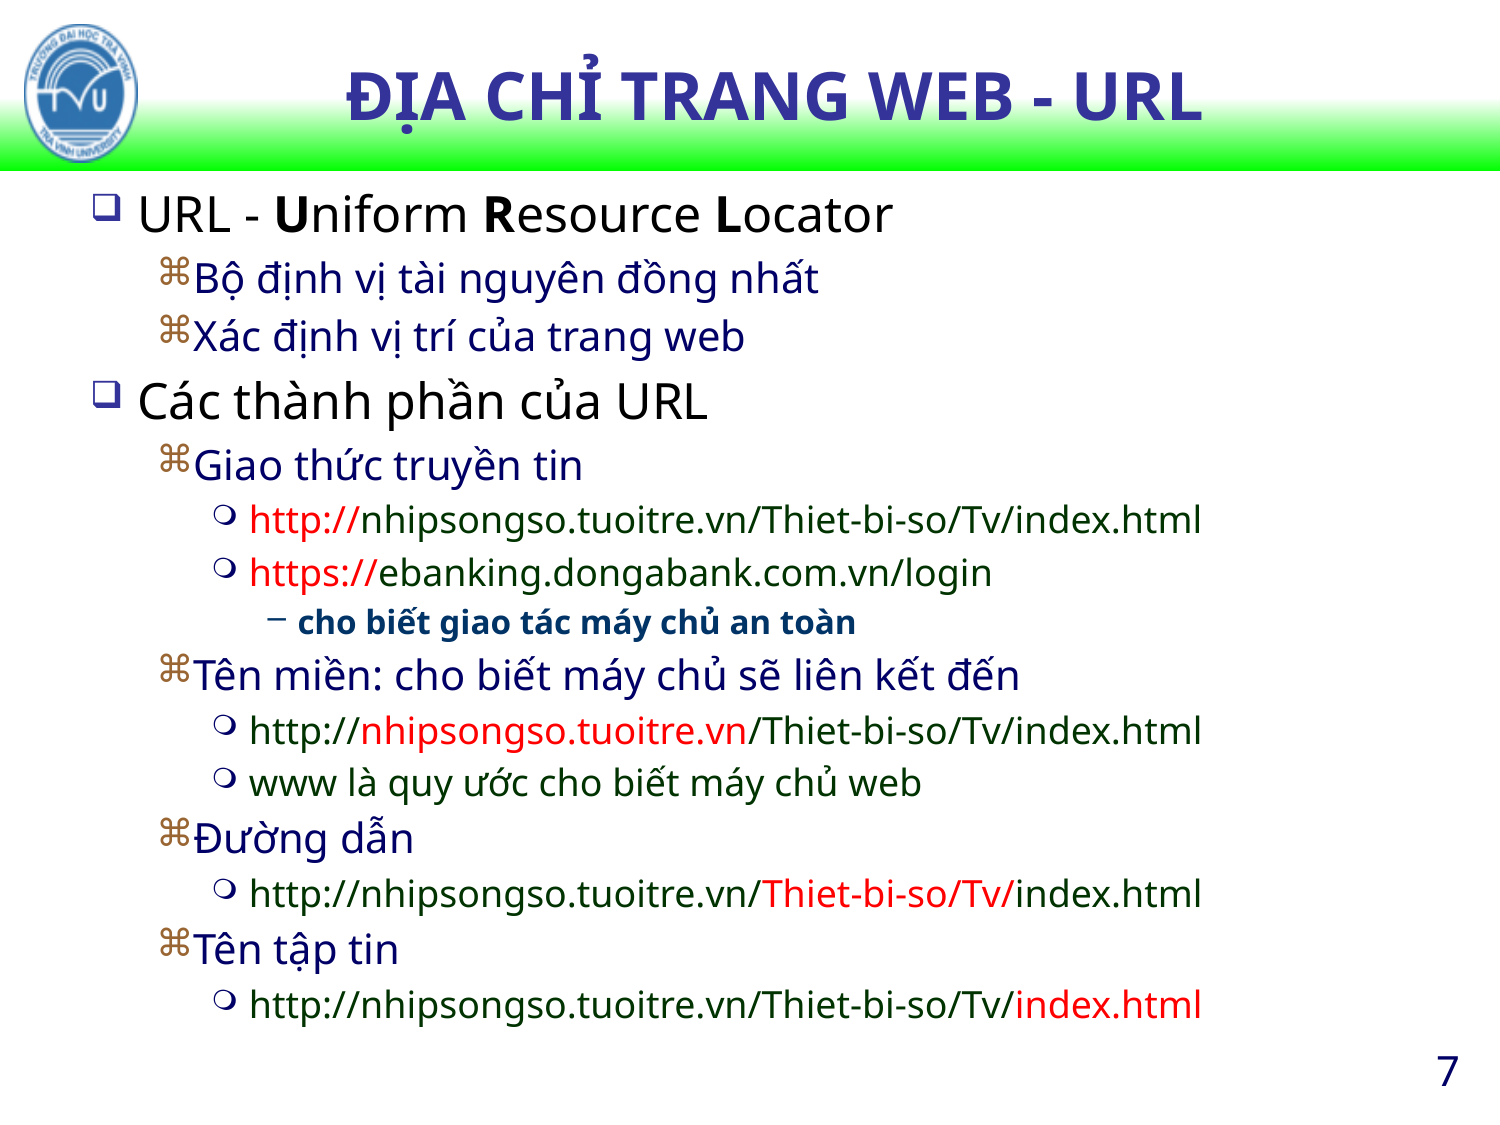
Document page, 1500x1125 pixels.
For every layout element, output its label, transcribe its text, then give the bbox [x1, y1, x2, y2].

list URL - Uniform Resource Locator Bộ định vị tài nguyên đồng nhất Xác định vị trí của trang web Các thành phần của URL Giao thức truyền tin http://nhipsongso.tuoitre.vn/Thiet-bi-so/Tv/index.html https://ebanking.dongabank.com.vn/login cho biết giao tác máy chủ an toàn Tên miền: cho biết máy chủ sẽ liên kết đến http://nhipsongso.tuoitre.vn/Thiet-bi-so/Tv/index.html www là quy ước cho biết máy chủ web Đường dẫn http://nhipsongso.tuoitre.vn/Thiet-bi-so/Tv/index.html Tên tập tin http://nhipsongso.tuoitre.vn/Thiet-bi-so/Tv/index.html [74, 174, 1476, 1051]
title ĐỊA CHỈ TRANG WEB - URL [74, 24, 1476, 163]
slide_number 7 [1312, 1037, 1476, 1101]
picture [24, 24, 74, 163]
